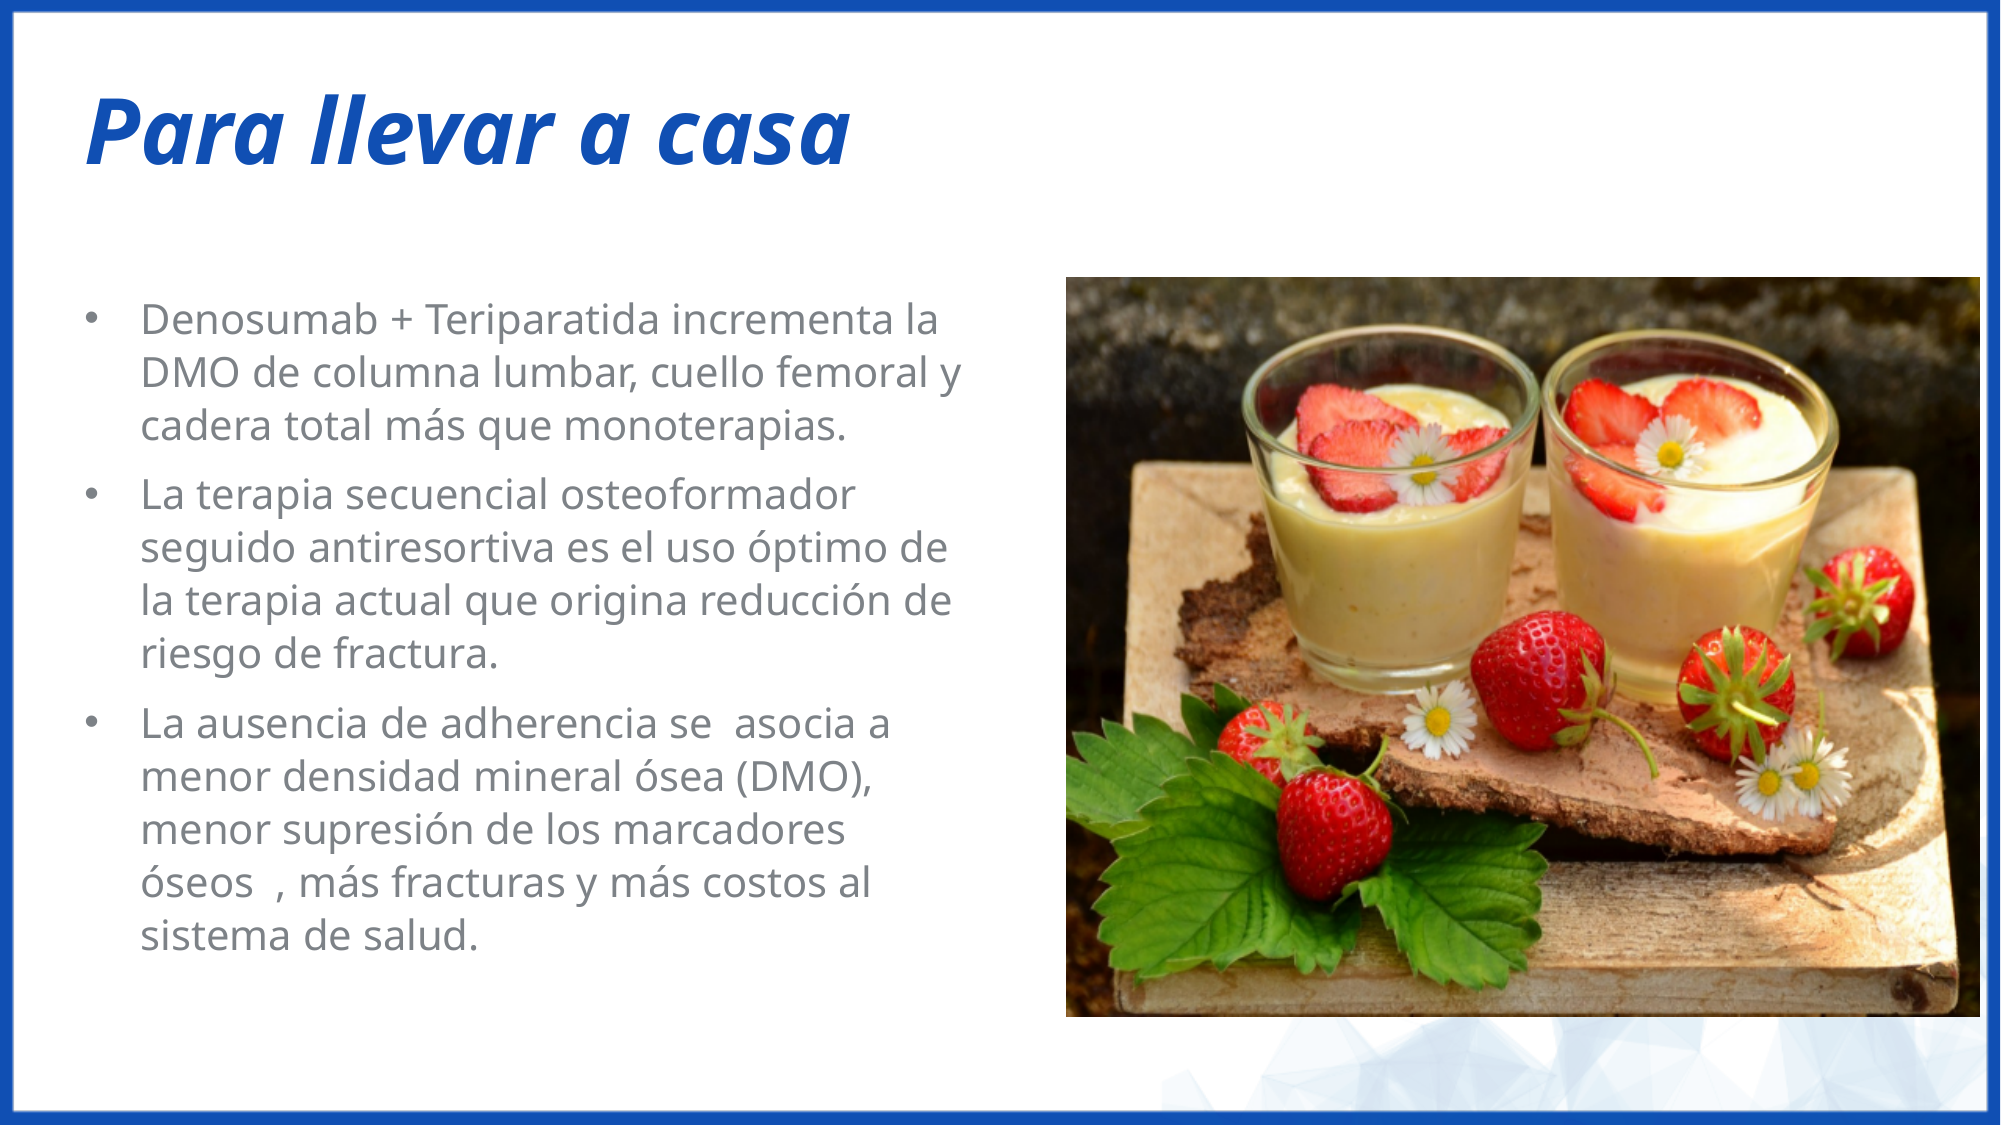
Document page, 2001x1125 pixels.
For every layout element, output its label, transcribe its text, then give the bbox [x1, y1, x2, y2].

text_box Denosumab + Teriparatida incrementa la DMO de columna lumbar, cuello femoral y cadera total más que monoterapias. La terapia secuencial osteoformador seguido antiresortiva es el uso óptimo de la terapia actual que origina reducción de riesgo de fractura. La ausencia de adherencia se asocia a menor densidad mineral ósea (DMO), menor supresión de los marcadores óseos , más fracturas y más costos al sistema de salud. [69, 282, 983, 966]
title Para llevar a casa [69, 26, 1795, 245]
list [1066, 277, 1980, 1017]
picture [0, 0, 2001, 1125]
